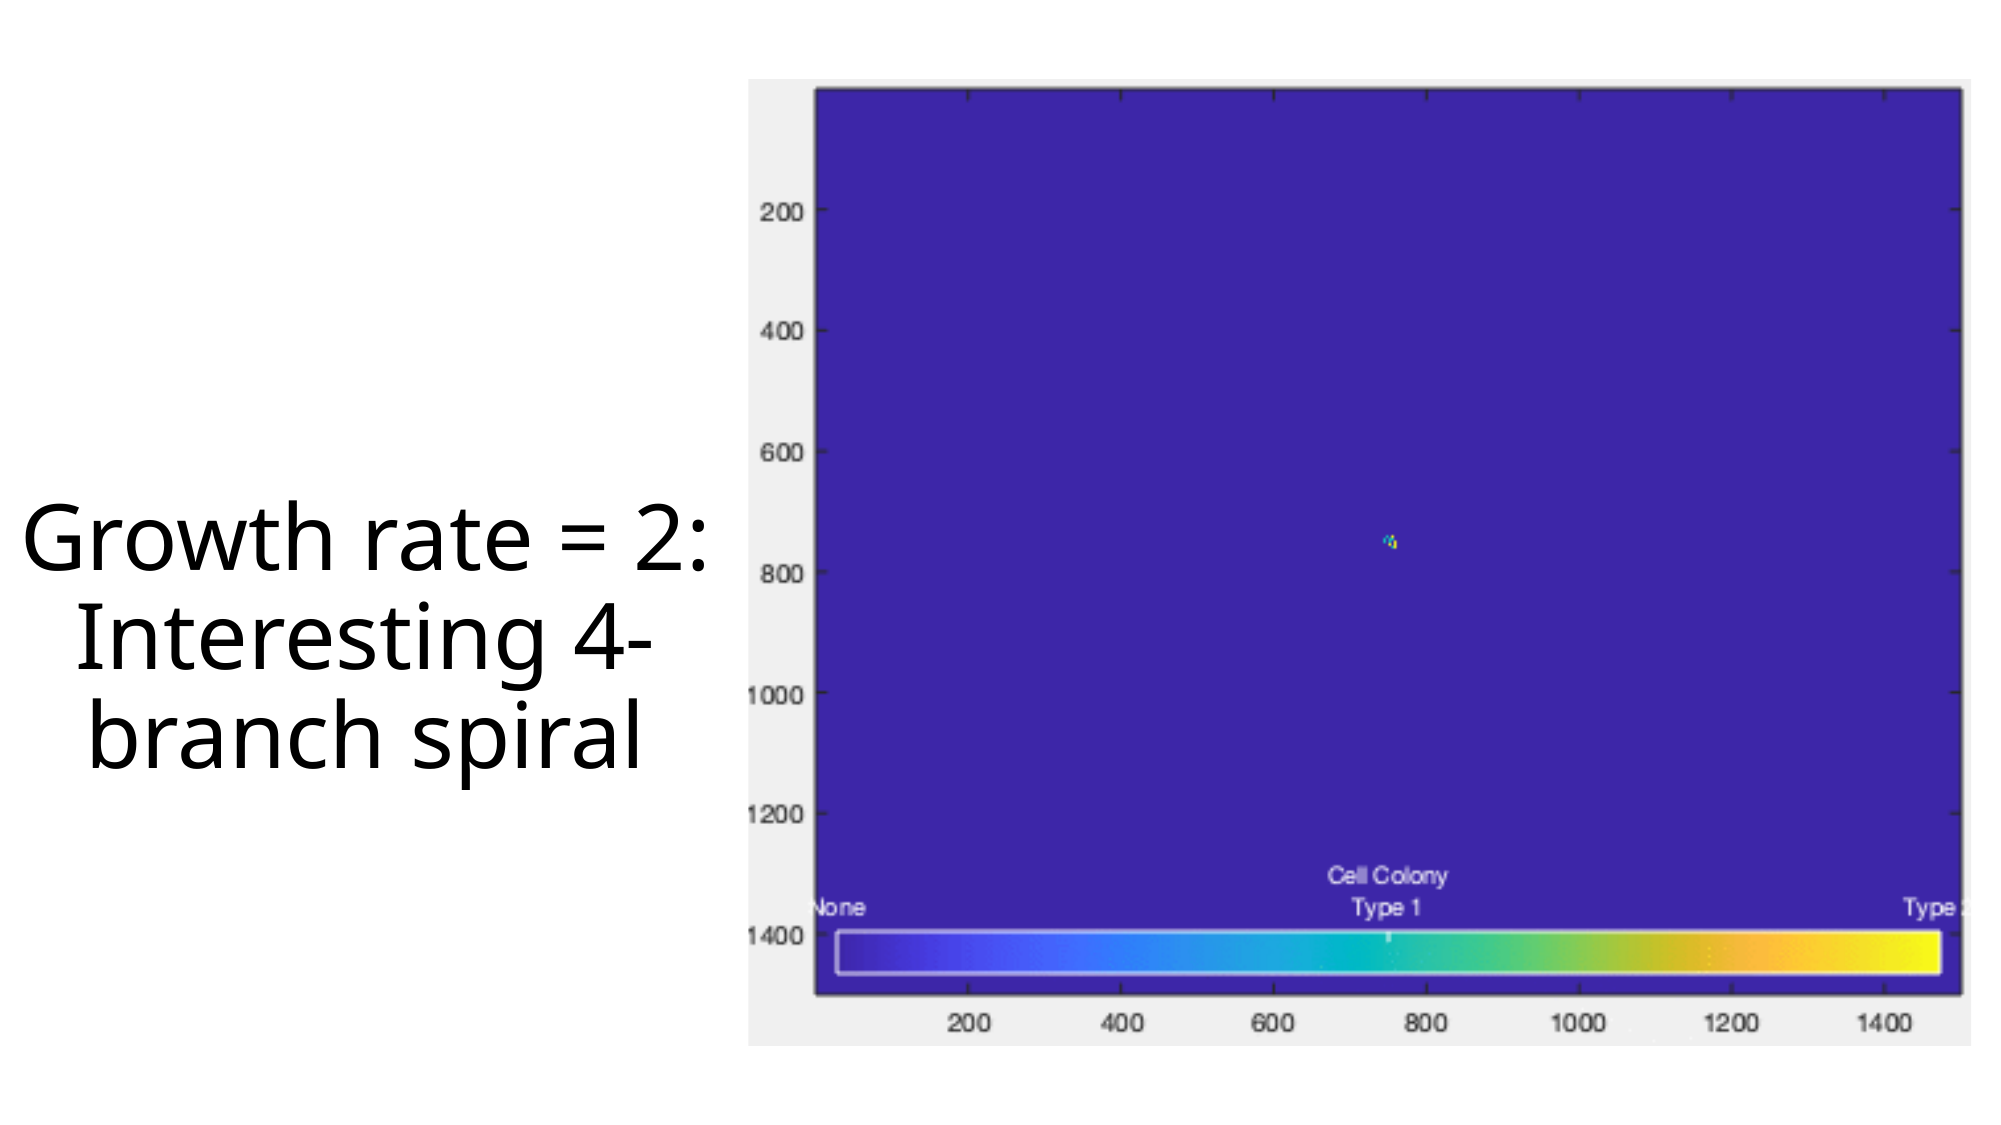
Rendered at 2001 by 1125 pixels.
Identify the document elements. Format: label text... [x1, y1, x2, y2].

title Growth rate = 2: Interesting 4-branch spiral [0, 445, 732, 796]
picture [748, 79, 1972, 1046]
